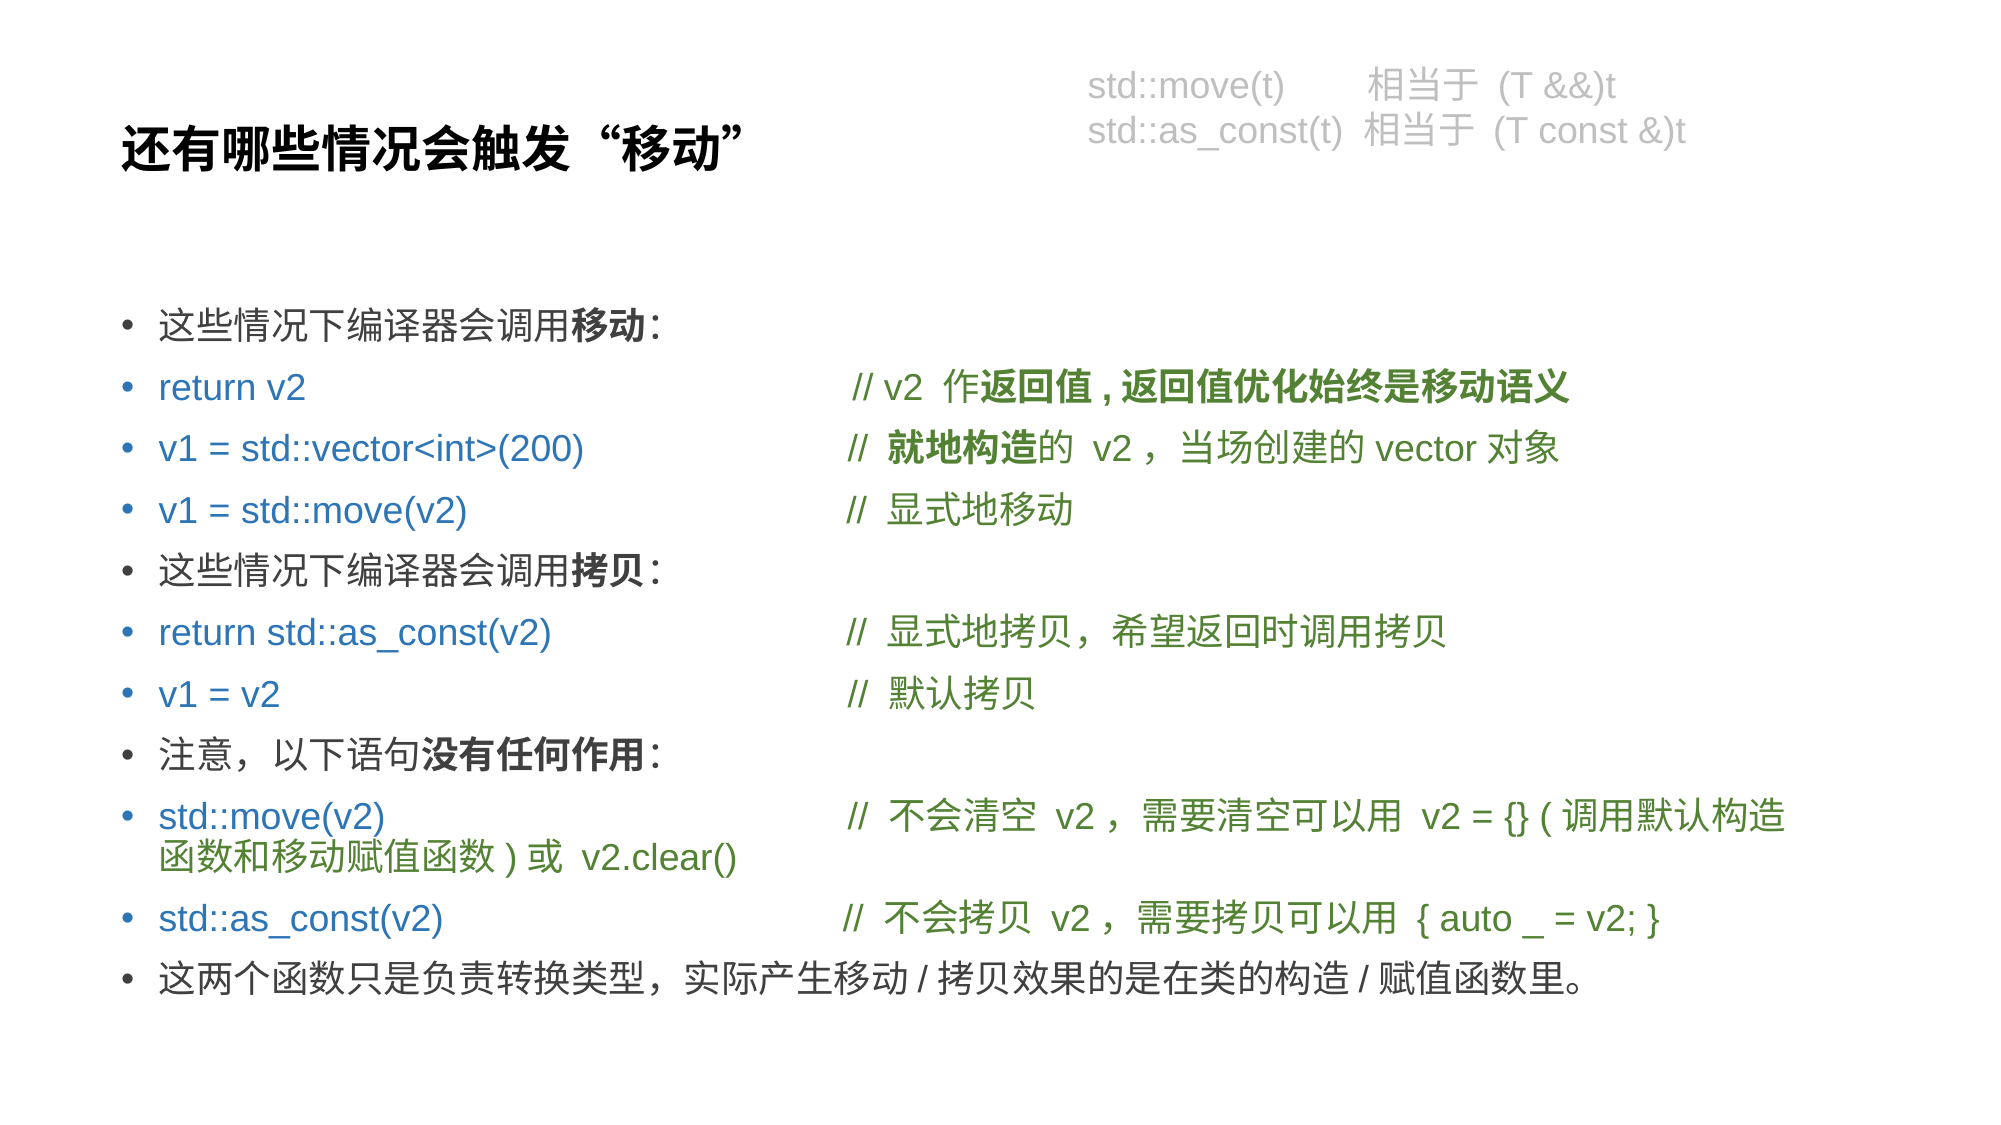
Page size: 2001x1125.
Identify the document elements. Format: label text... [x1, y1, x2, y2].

title 还有哪些情况会触发“移动” [106, 42, 1832, 260]
text_box std::move(t) 相当于 (T &&)t std::as_const(t) 相当于 (T const &)t [1072, 53, 1895, 159]
list 这些情况下编译器会调用移动： return v2 // v2 作返回值,返回值优化始终是移动语义 v1 = std::vector<int>(200) // 就地构造的 v2，当场创建的vector对象 v1 = std::move(v2) // 显式地移动 这些情况下编译器会调用拷贝： return std::as_const(v2) // 显式地拷贝，希望返回时调用拷贝 v1 = v2 // 默认拷贝 注意，以下语句没有任何作用： std::move(v2) // 不会清空 v2，需要清空可以用 v2 = {} (调用默认构造函数和移动赋值函数)或 v2.clear() std::as_const(v2) // 不会拷贝 v2，需要拷贝可以用 { auto _ = v2; } 这两个函数只是负责转换类型，实际产生移动/拷贝效果的是在类的构造/赋值函数里。 [106, 299, 1832, 1014]
